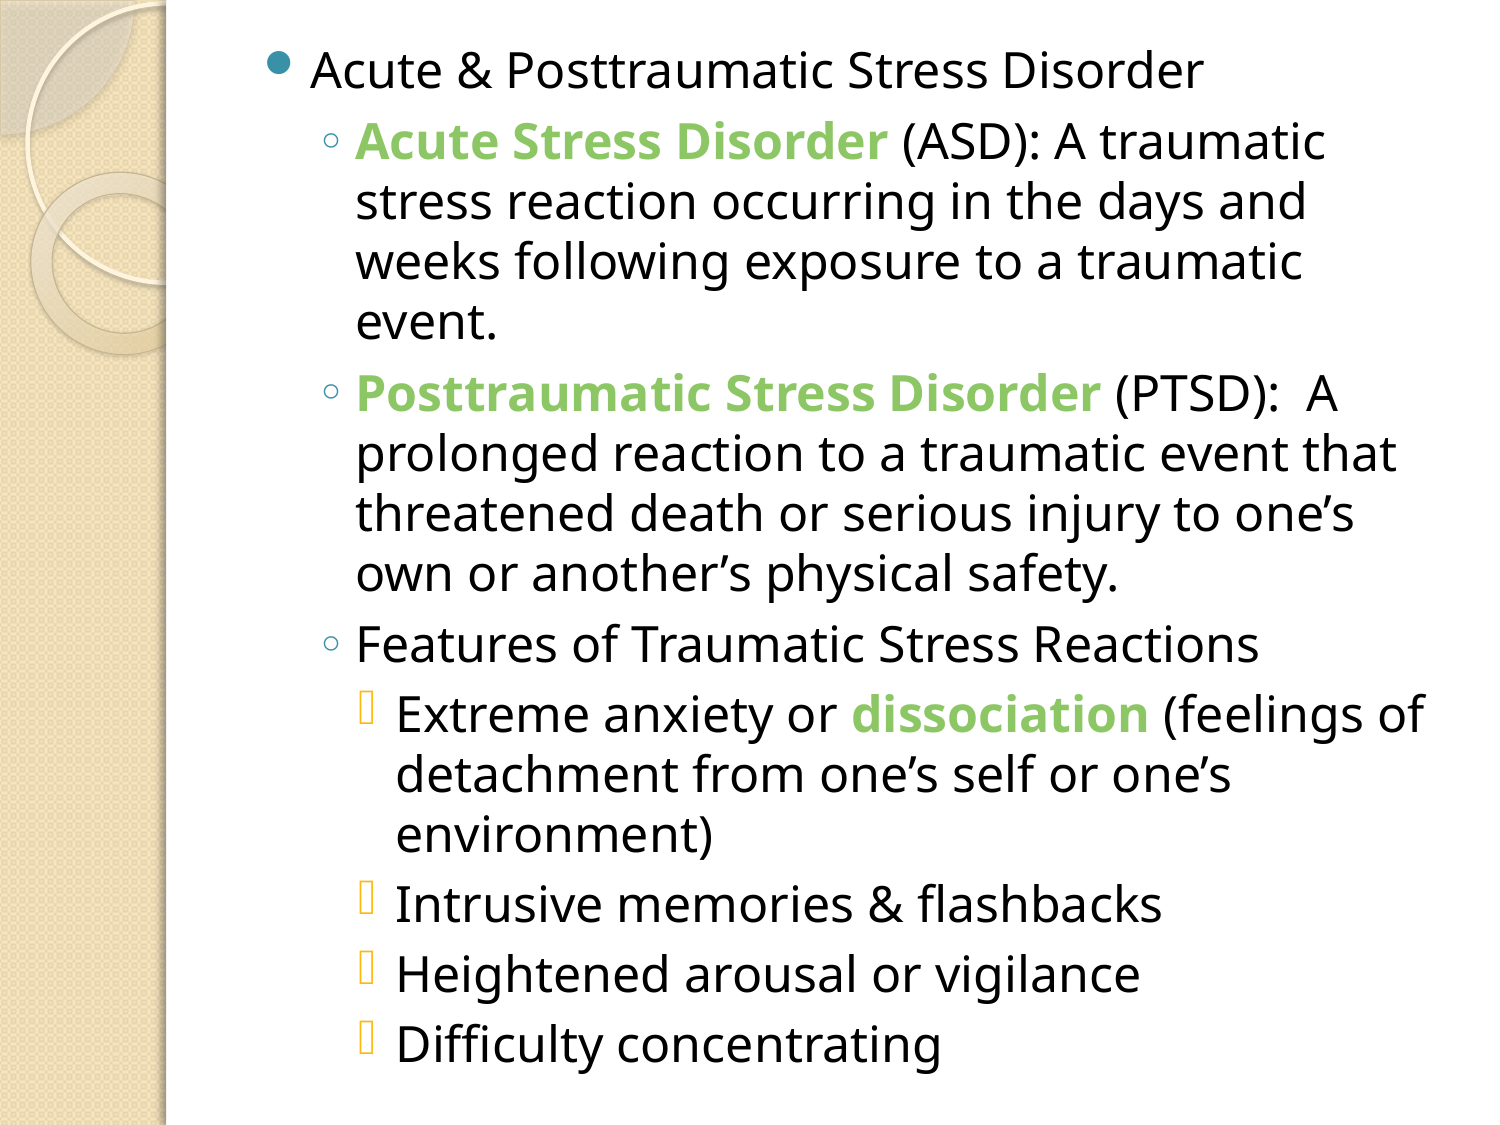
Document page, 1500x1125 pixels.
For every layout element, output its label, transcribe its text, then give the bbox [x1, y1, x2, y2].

list Acute & Posttraumatic Stress Disorder Acute Stress Disorder (ASD): A traumatic stress reaction occurring in the days and weeks following exposure to a traumatic event. Posttraumatic Stress Disorder (PTSD): A prolonged reaction to a traumatic event that threatened death or serious injury to one’s own or another’s physical safety. Features of Traumatic Stress Reactions Extreme anxiety or dissociation (feelings of detachment from one’s self or one’s environment) Intrusive memories & flashbacks Heightened arousal or vigilance Difficulty concentrating [235, 30, 1466, 1026]
